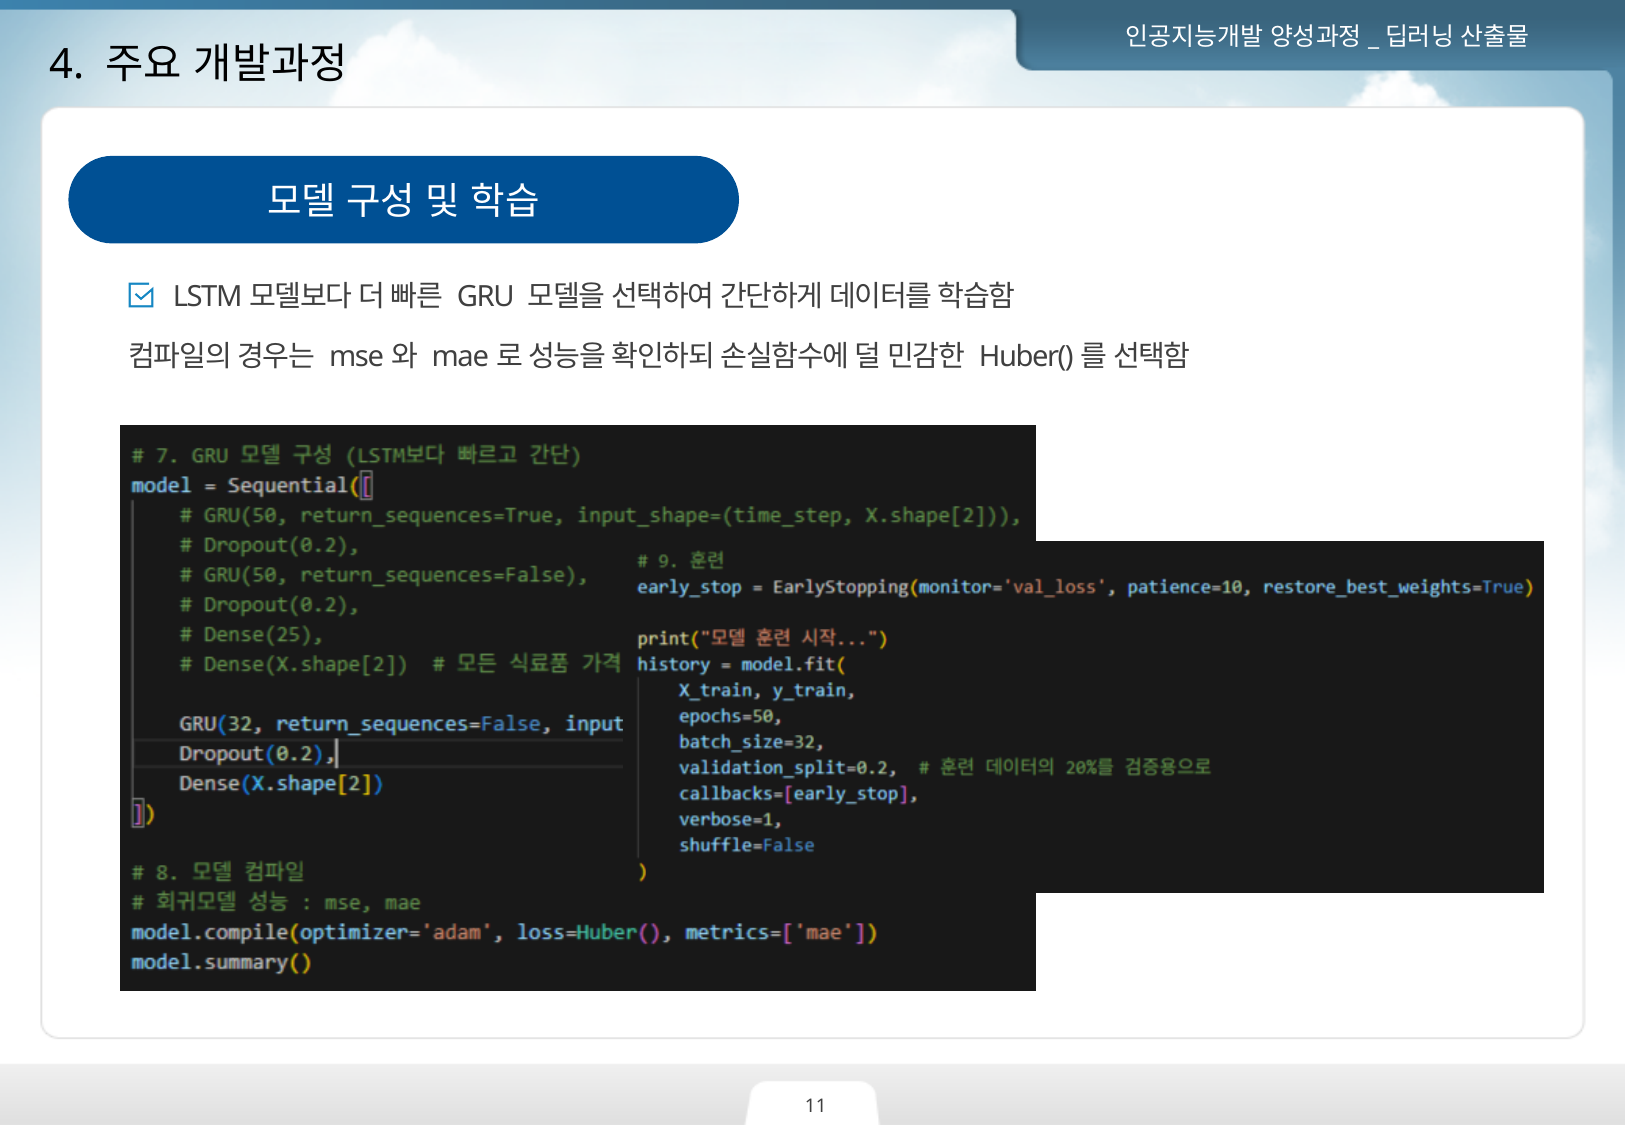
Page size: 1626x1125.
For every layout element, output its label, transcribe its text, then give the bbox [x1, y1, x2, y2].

text_box 4. 주요 개발과정 [34, 29, 363, 95]
text_box LSTM모델보다 더 빠른 GRU 모델을 선택하여 간단하게 데이터를 학습함 컴파일의 경우는 mse와 mae로 성능을 확인하되 손실함수에 덜 민감한 Huber()를 선택함 [113, 269, 1512, 380]
text_box 모델 구성 및 학습 [68, 155, 740, 244]
picture [0, 0, 1625, 1125]
